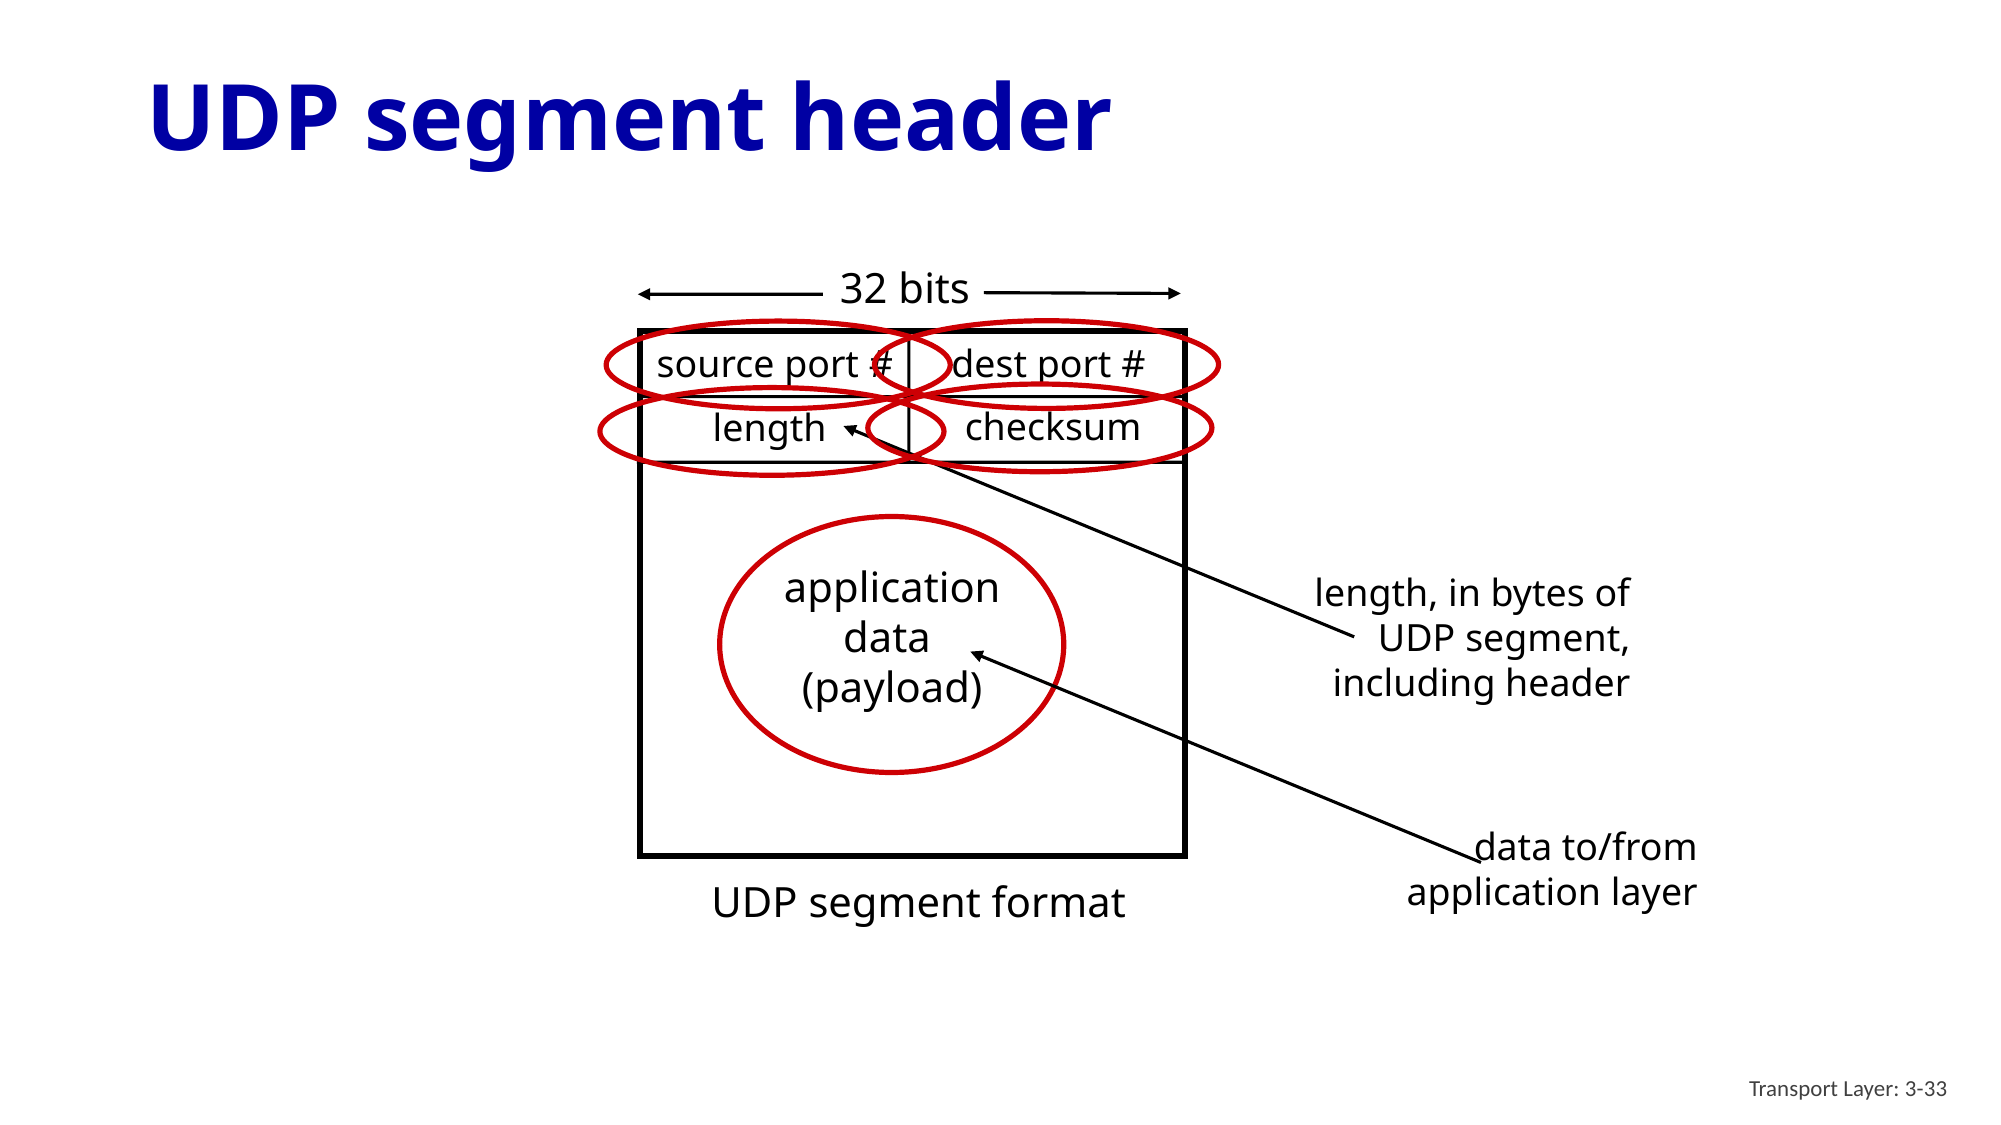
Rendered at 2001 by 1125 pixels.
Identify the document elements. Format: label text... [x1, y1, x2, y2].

text_box [866, 383, 1213, 473]
text_box [909, 330, 931, 335]
text_box [637, 288, 823, 301]
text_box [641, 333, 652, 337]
text_box [640, 330, 664, 337]
text_box [640, 463, 1186, 856]
text_box [943, 453, 1186, 566]
text_box length, in bytes of UDP segment, including header [1250, 561, 1646, 711]
text_box [1170, 392, 1186, 403]
text_box UDP segment format [696, 868, 1141, 933]
text_box [970, 650, 1367, 815]
text_box data to/from application layer [1317, 815, 1713, 920]
text_box [718, 515, 1065, 774]
text_box [873, 319, 1220, 397]
text_box [598, 386, 911, 477]
text_box [1163, 330, 1186, 337]
text_box [605, 320, 912, 399]
text_box [640, 397, 655, 401]
title UDP segment header [131, 47, 1952, 195]
text_box 32 bits [825, 254, 985, 320]
text_box [983, 287, 1181, 300]
slide_number Transport Layer: 3-33 [1512, 1056, 1963, 1117]
